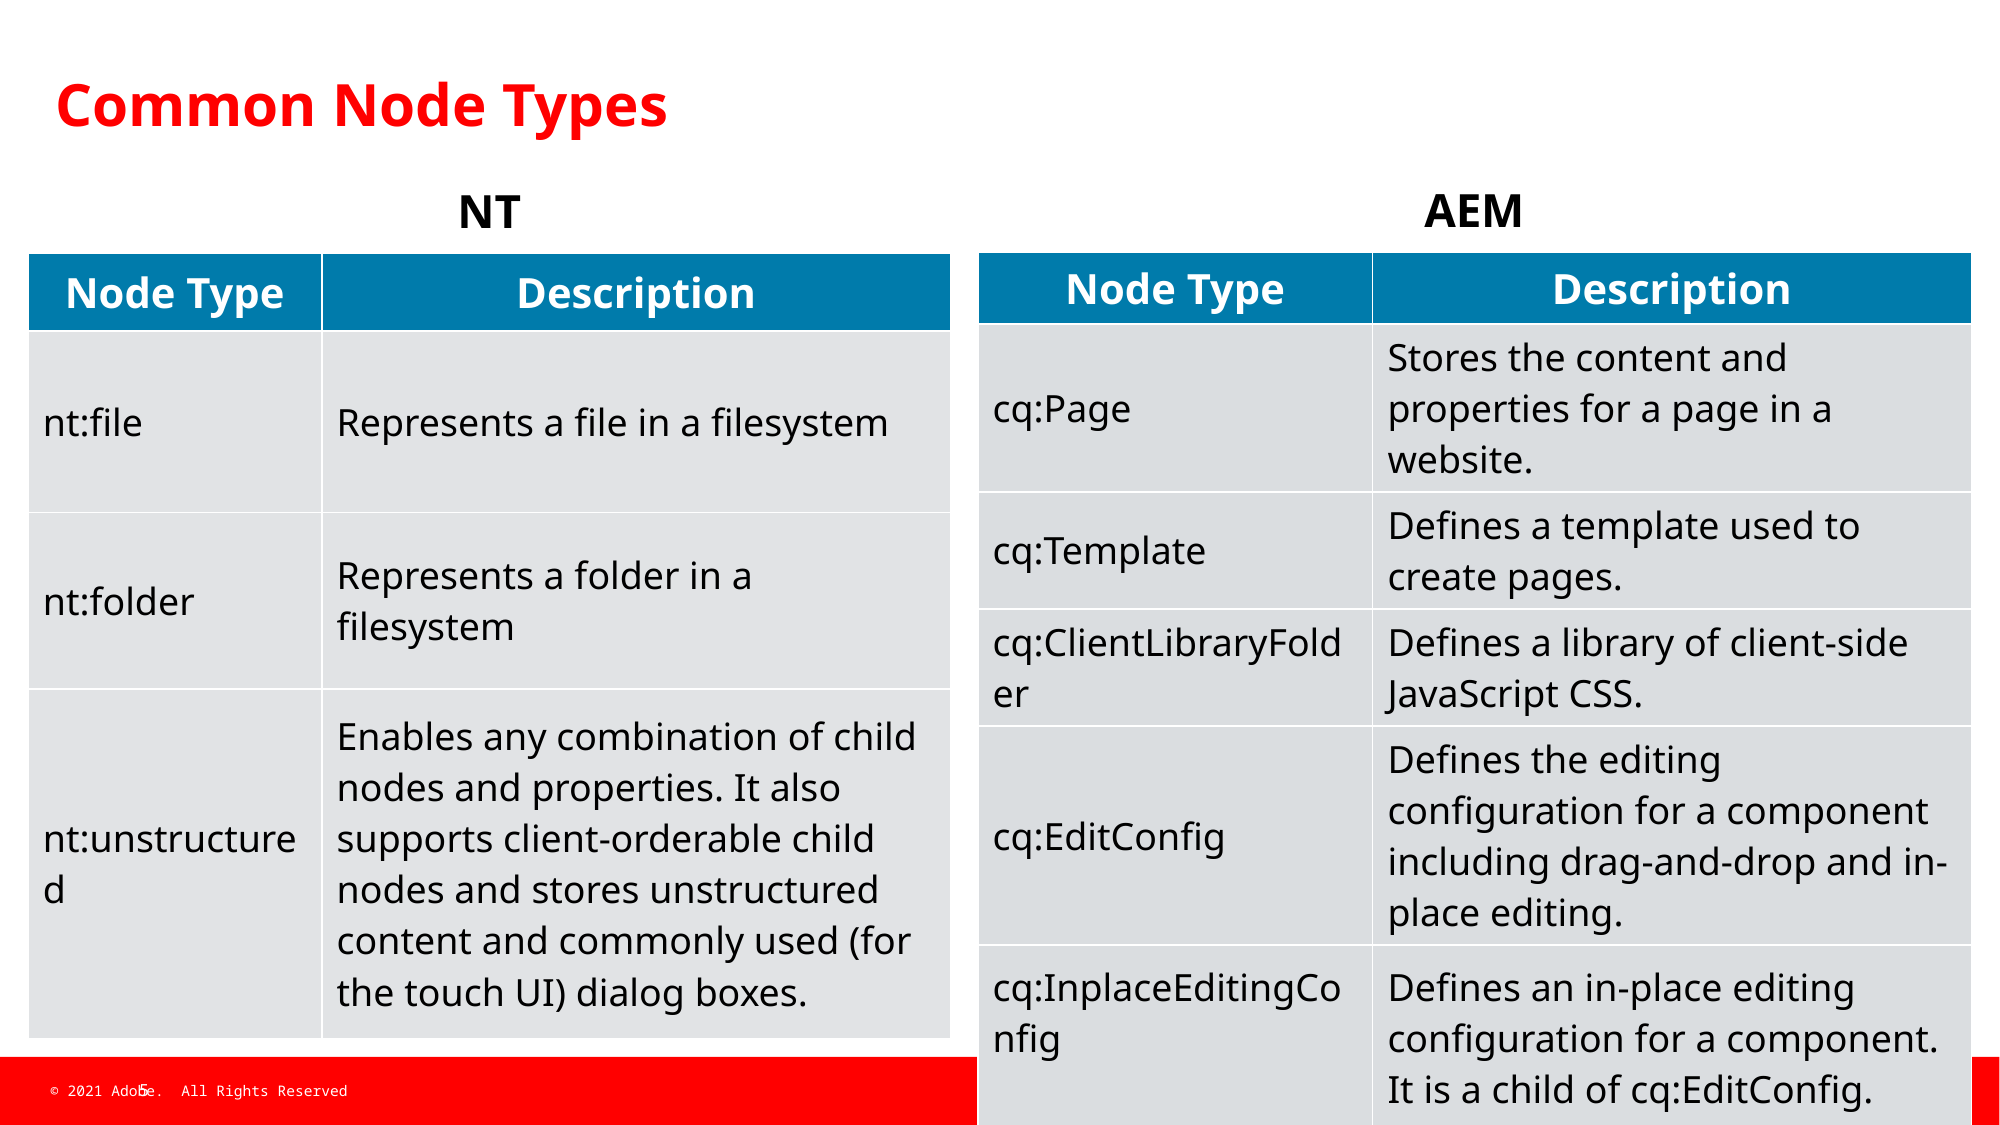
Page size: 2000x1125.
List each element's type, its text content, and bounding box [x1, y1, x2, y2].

slide_number 5 [0, 1077, 167, 1105]
table_cell nt:unstructured [29, 690, 321, 1038]
table_cell Defines an in-place editing configuration for a component. It is a child of cq:EditConfig. [1373, 946, 1971, 1125]
table_cell Represents a file in a filesystem [323, 332, 950, 512]
table_cell cq:EditConfig [979, 727, 1372, 944]
table_cell cq:Page [979, 325, 1372, 491]
table_cell Enables any combination of child nodes and properties. It also supports client-orderable child nodes and stores unstructured content and commonly used (for the touch UI) dialog boxes. [323, 690, 950, 1038]
text_box [52, 202, 1928, 1028]
table_cell Defines a library of client-side JavaScript CSS. [1373, 610, 1971, 725]
table_cell cq:ClientLibraryFolder [979, 610, 1372, 725]
table_header Description [1373, 253, 1971, 323]
text_box AEM [1384, 174, 1565, 245]
table_cell Represents a folder in a filesystem [323, 513, 950, 688]
table_cell nt:folder [29, 513, 321, 688]
table_header Description [323, 254, 950, 330]
table_cell Defines the editing configuration for a component including drag-and-drop and in-place editing. [1373, 727, 1971, 944]
table_header Node Type [29, 254, 321, 330]
table_cell cq:InplaceEditingConfig [979, 946, 1372, 1125]
title Common Node Types [47, 51, 1948, 154]
table_cell Stores the content and properties for a page in a website. [1373, 325, 1971, 491]
text_box NT [399, 175, 579, 245]
table_cell nt:file [29, 332, 321, 512]
table_cell cq:Template [979, 493, 1372, 608]
table_cell Defines a template used to create pages. [1373, 493, 1971, 608]
table_header Node Type [979, 253, 1372, 323]
